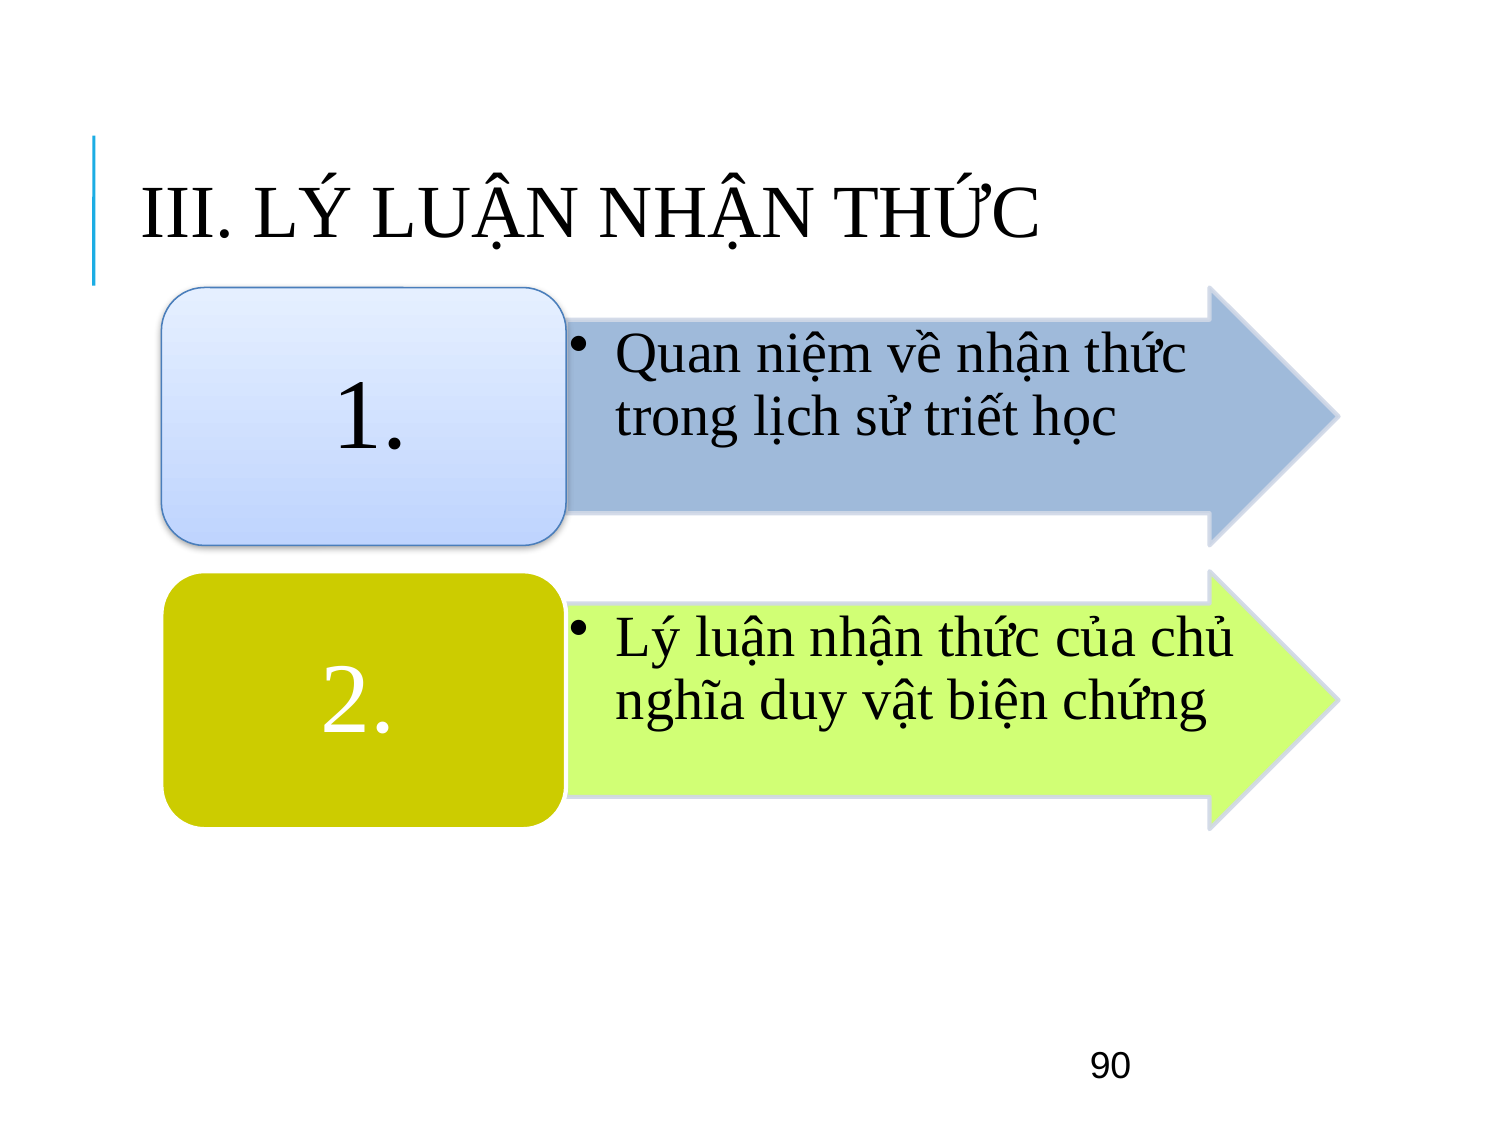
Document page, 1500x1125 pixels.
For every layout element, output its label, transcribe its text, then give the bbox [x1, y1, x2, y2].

slide_number 90 [1074, 1024, 1425, 1103]
title III. LÝ LUẬN NHẬN THỨC [126, 88, 1322, 285]
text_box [105, 287, 1394, 830]
